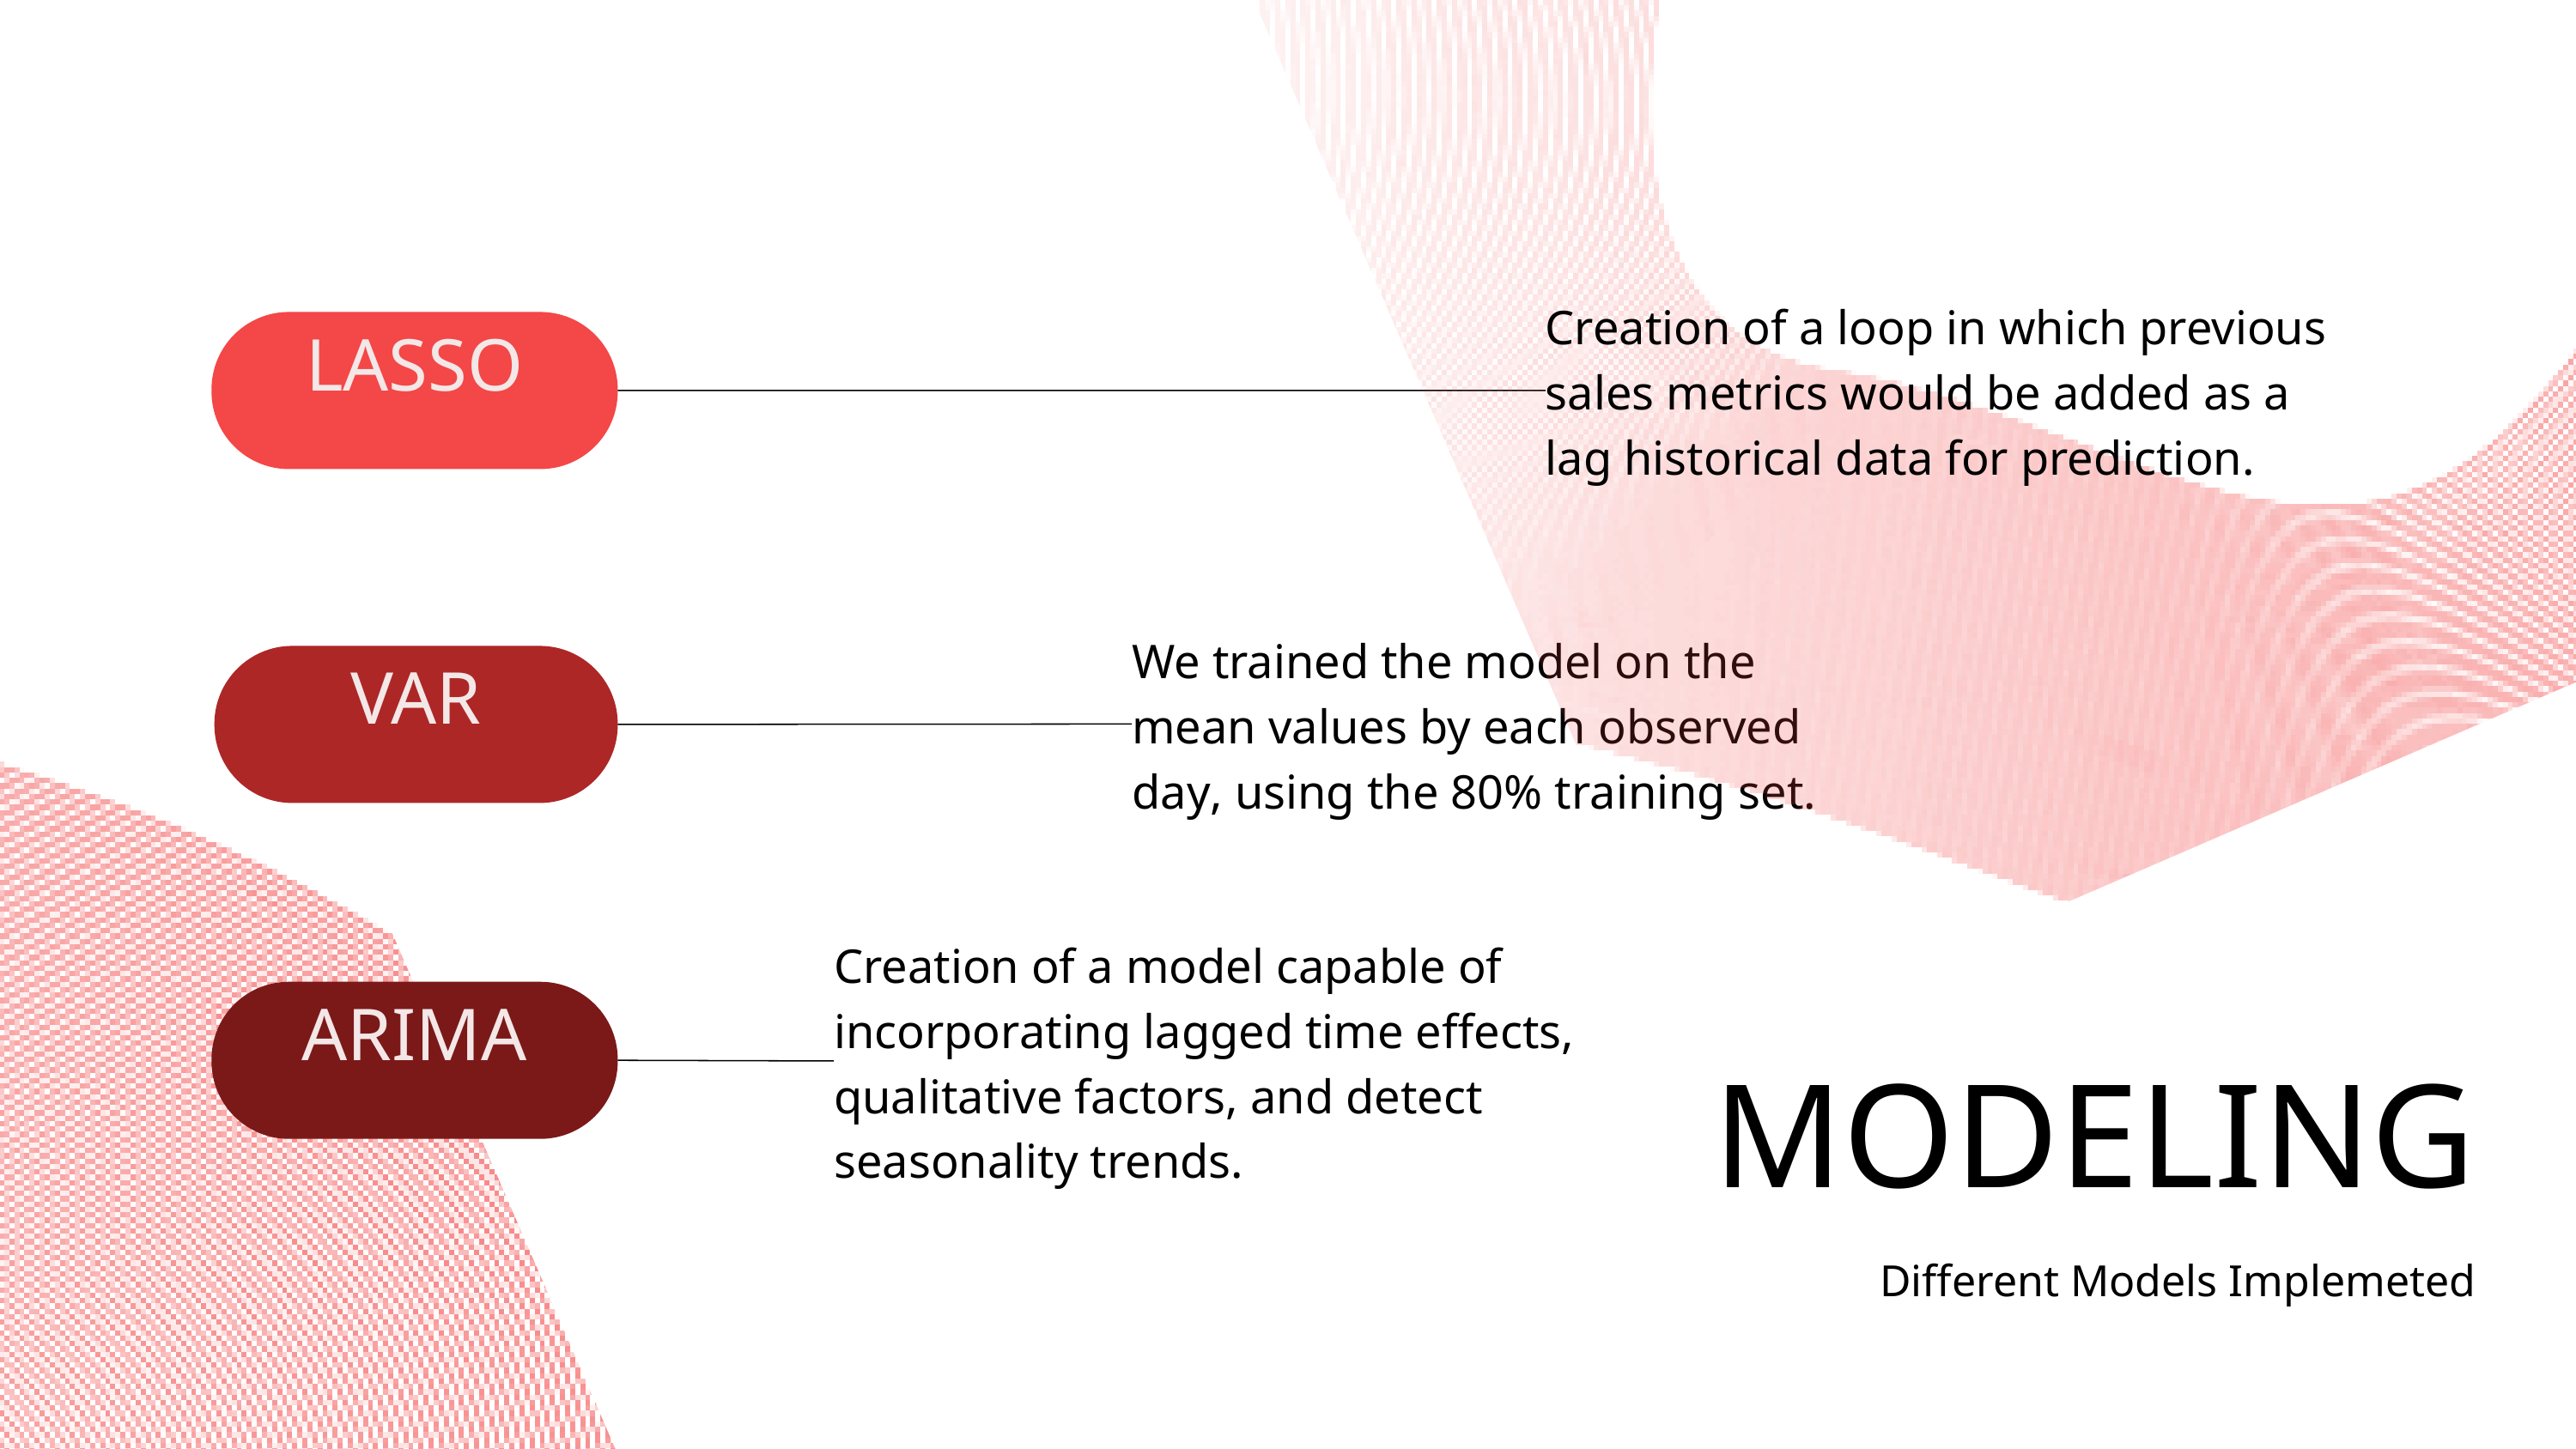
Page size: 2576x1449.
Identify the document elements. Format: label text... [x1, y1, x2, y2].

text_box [211, 312, 618, 470]
text_box Creation of a model capable of incorporating lagged time effects, qualitative factors, and detect seasonality trends. [834, 927, 1682, 1188]
text_box [0, 221, 616, 1449]
text_box [1254, 0, 2576, 1057]
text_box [211, 981, 618, 1139]
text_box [214, 646, 618, 803]
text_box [1501, 1066, 2476, 1304]
text_box We trained the model on the mean values by each observed day, using the 80% training set. [1132, 622, 1607, 818]
text_box Creation of a loop in which previous sales metrics would be added as a lag historical data for prediction. [1545, 288, 2359, 485]
